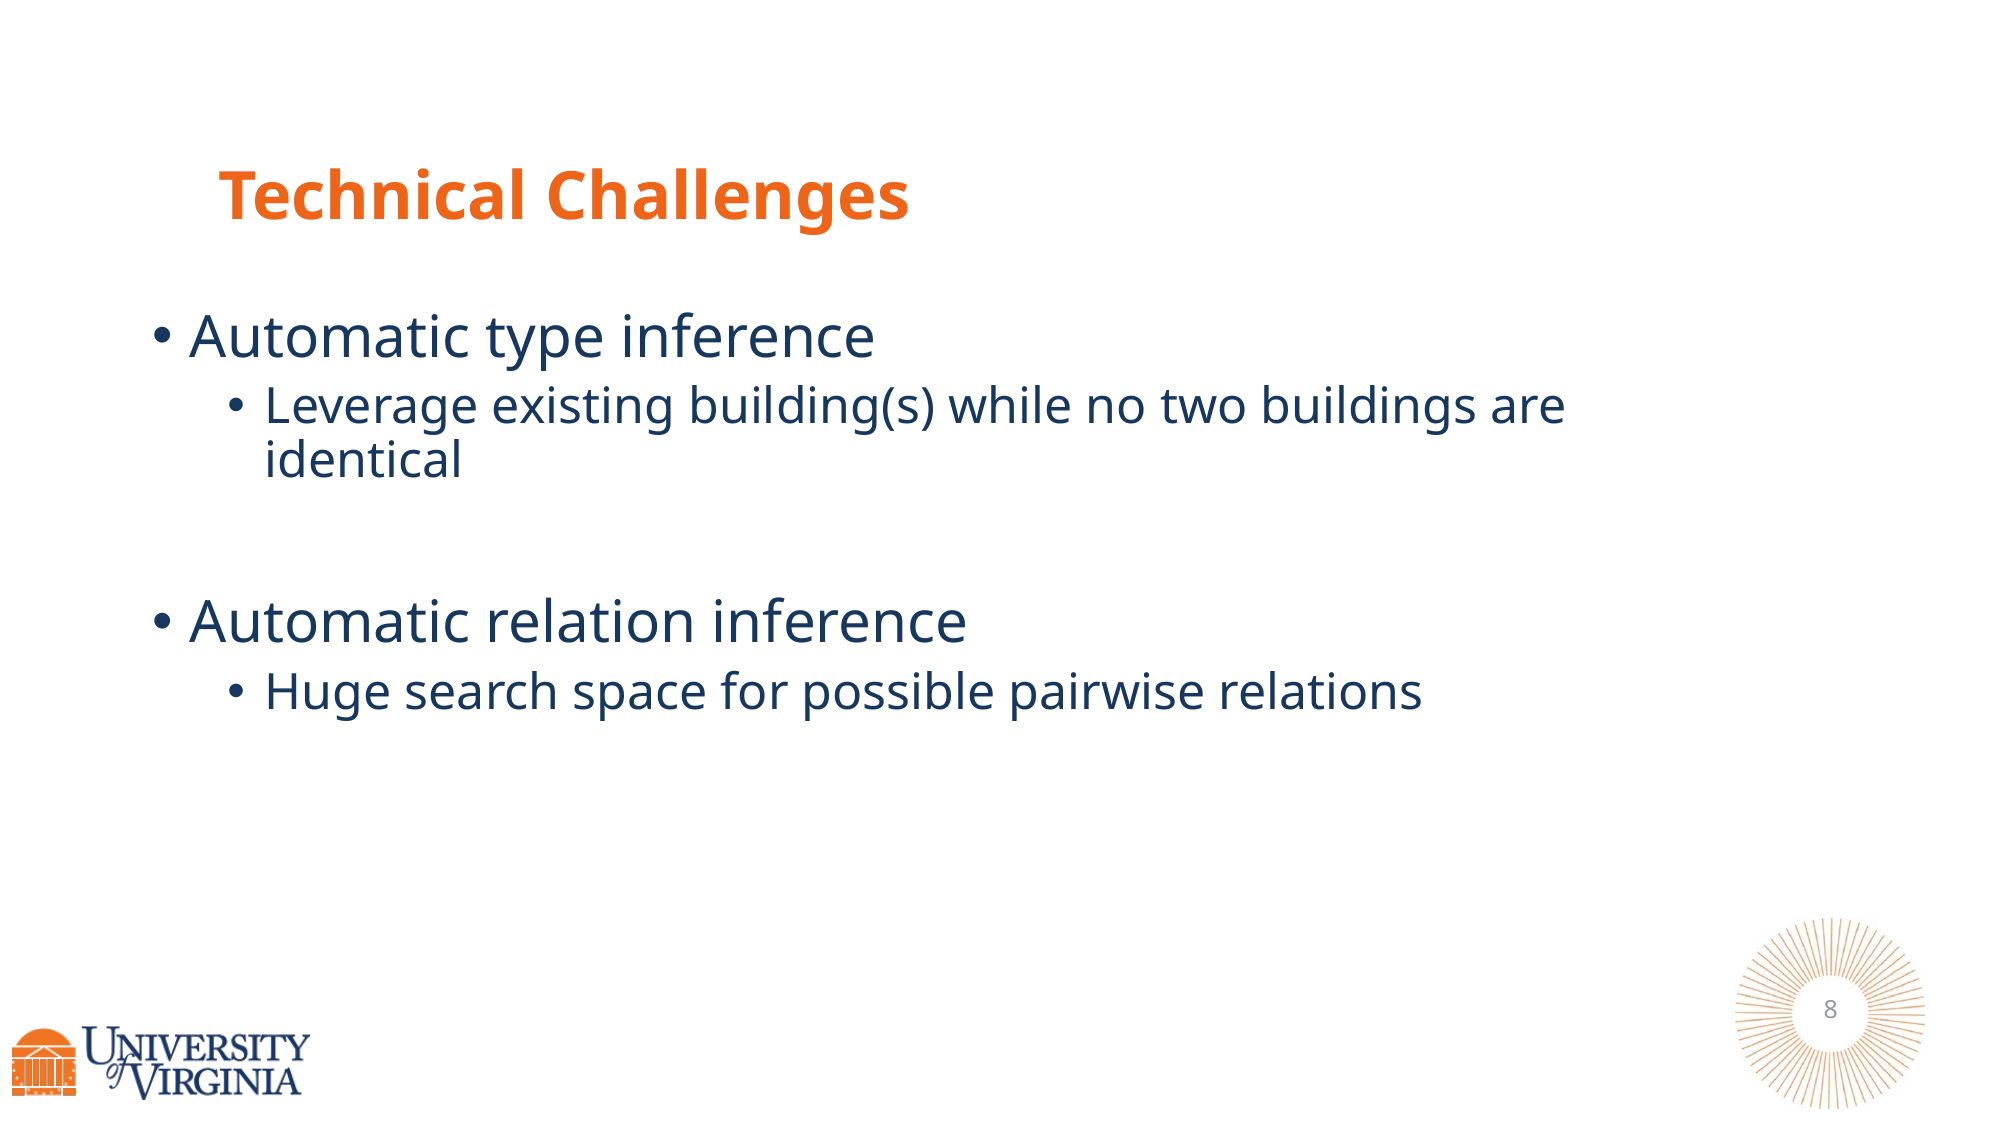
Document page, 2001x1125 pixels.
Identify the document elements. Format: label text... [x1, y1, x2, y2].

text_box Technical Challenges [203, 124, 1554, 262]
slide_number 8 [1402, 980, 1853, 1041]
picture [1735, 918, 1925, 1109]
list Automatic type inference Leverage existing building(s) while no two buildings are identical Automatic relation inference Huge search space for possible pairwise relations [137, 299, 1764, 894]
